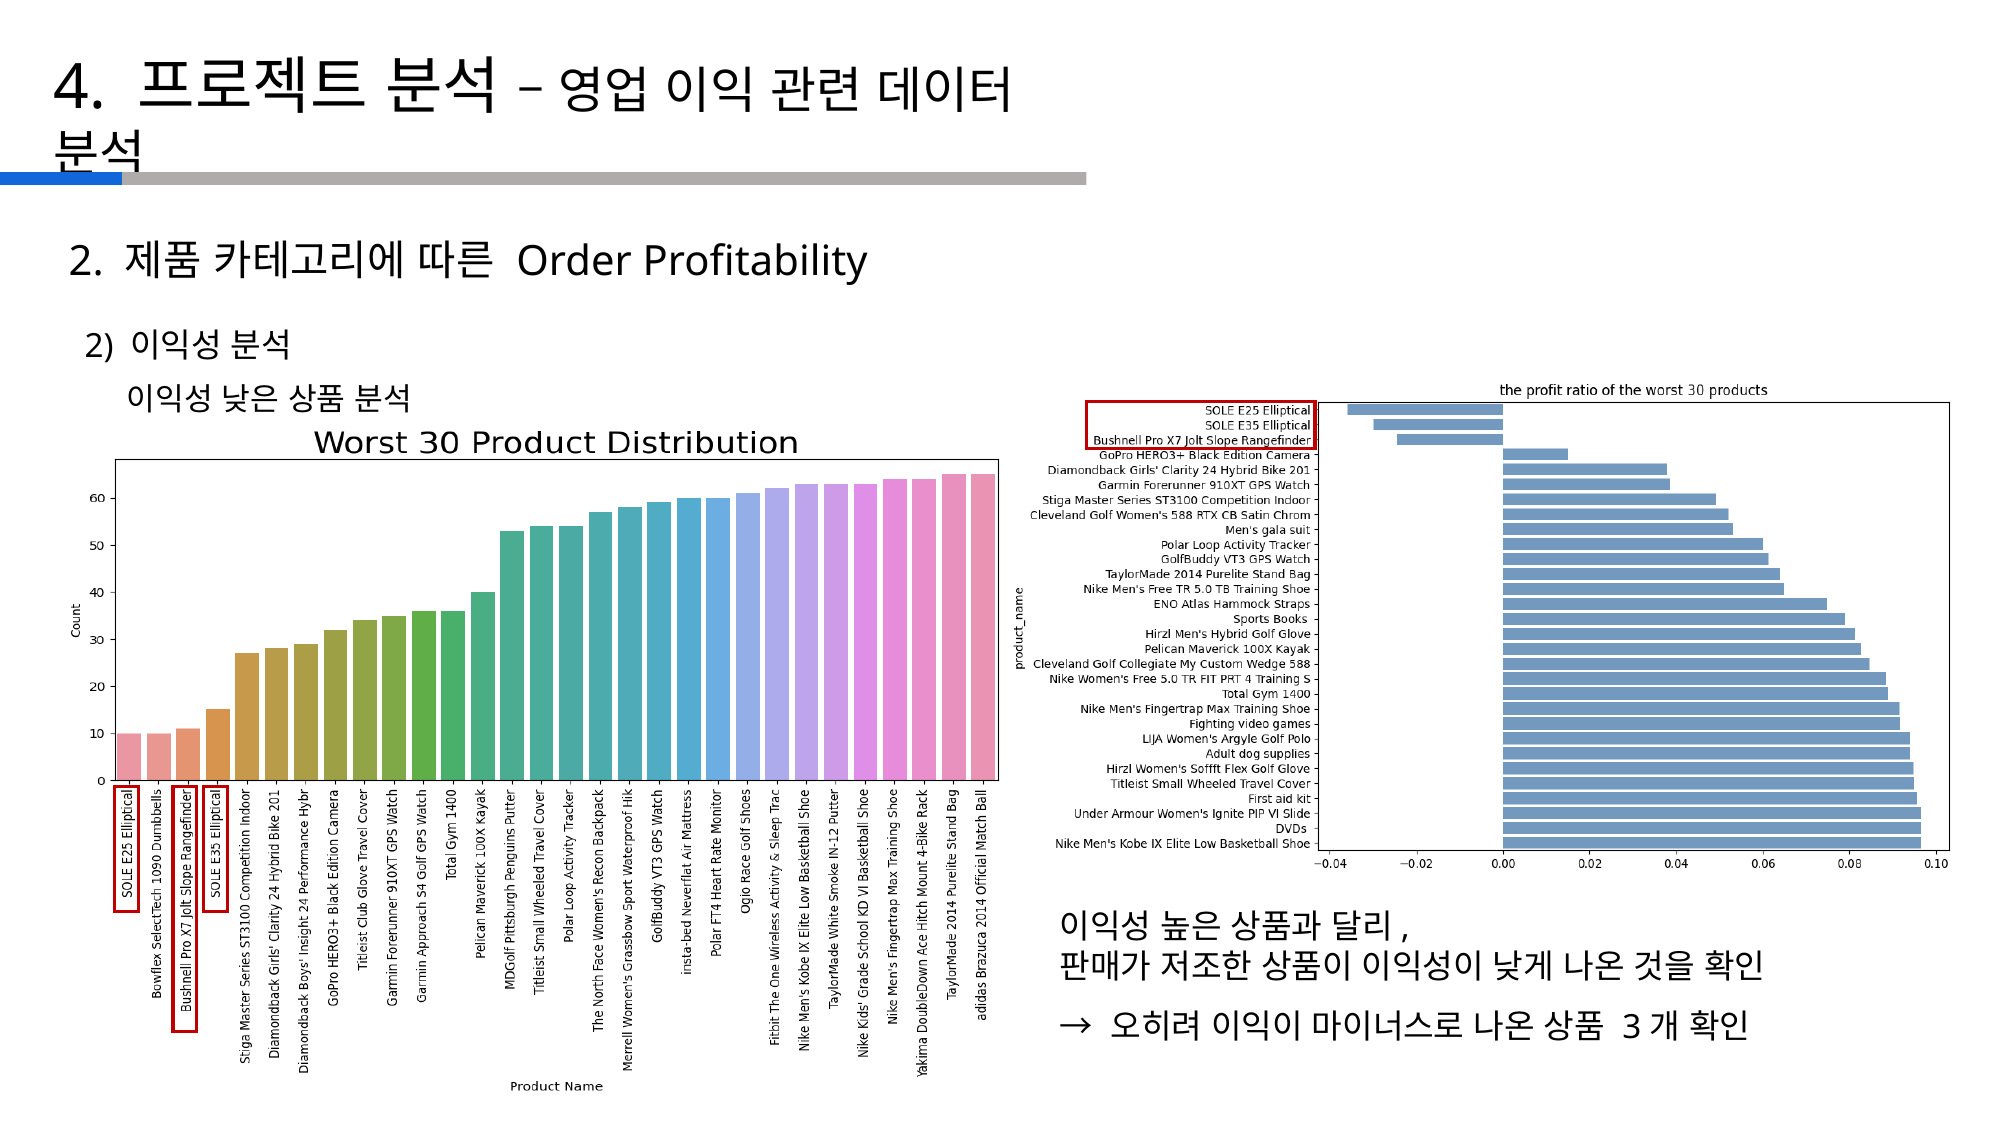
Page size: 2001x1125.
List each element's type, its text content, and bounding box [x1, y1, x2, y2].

text_box 2. 제품 카테고리에 따른 Order Profitability [53, 226, 887, 292]
picture [60, 375, 1957, 1101]
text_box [0, 172, 1087, 185]
text_box 4. 프로젝트 분석 – 영업 이익 관련 데이터 분석 [54, 46, 1098, 182]
text_box 2) 이익성 분석 [84, 303, 677, 364]
text_box 이익성 높은 상품과 달리, 판매가 저조한 상품이 이익성이 낮게 나온 것을 확인 → 오히려 이익이 마이너스로 나온 상품 3개 확인 [1060, 904, 1957, 1045]
